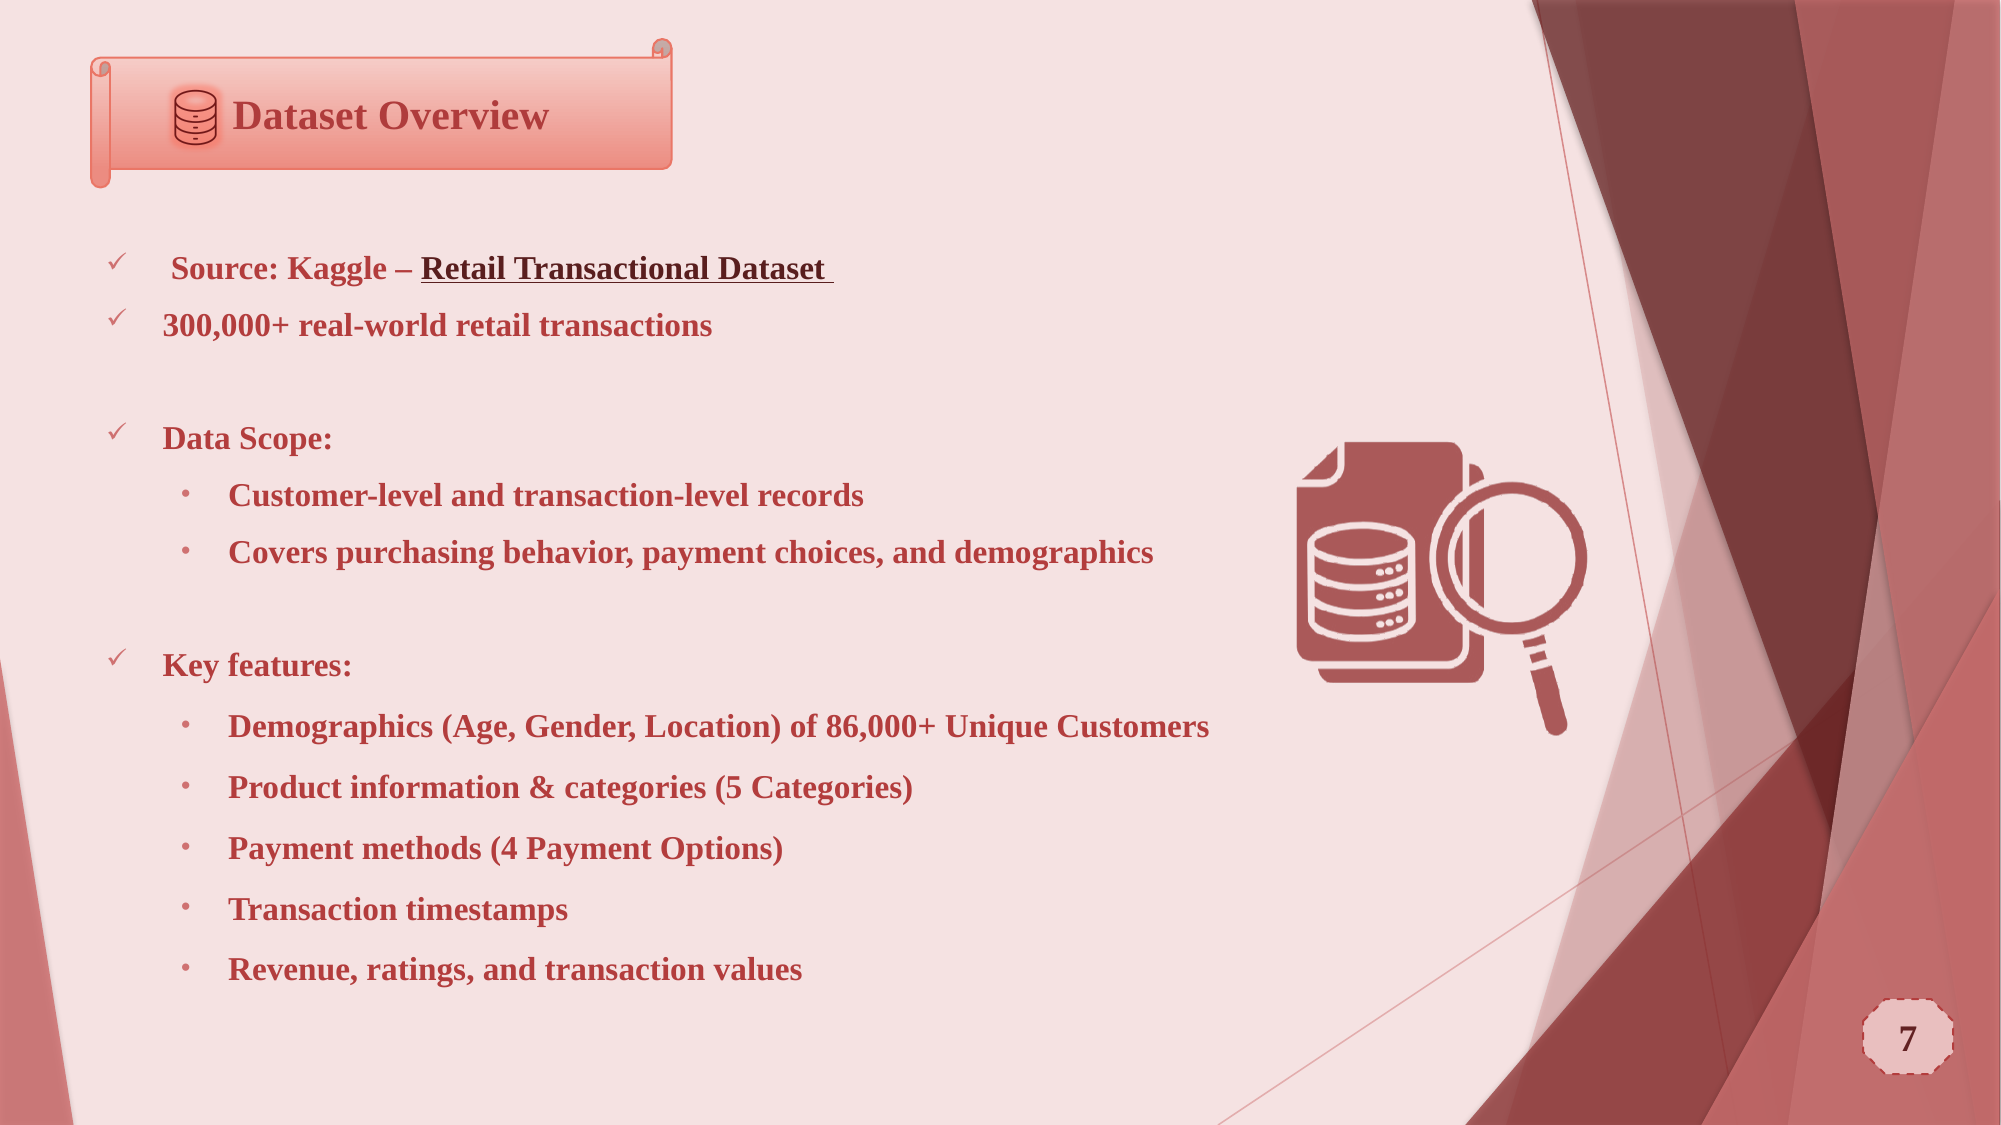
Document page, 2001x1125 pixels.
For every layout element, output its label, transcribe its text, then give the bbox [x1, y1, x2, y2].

text_box Dataset Overview [90, 38, 673, 189]
text_box Source: Kaggle – Retail Transactional Dataset 300,000+ real-world retail transactions Data Scope: Customer-level and transaction-level records Covers purchasing behavior, payment choices, and demographics Key features: Demographics (Age, Gender, Location) of 86,000+ Unique Customers Product information & categories (5 Categories) Payment methods (4 Payment Options) Transaction timestamps Revenue, ratings, and transaction values [91, 243, 1739, 1075]
picture [1290, 431, 1595, 742]
picture [164, 85, 228, 149]
text_box 7 [1861, 997, 1955, 1076]
